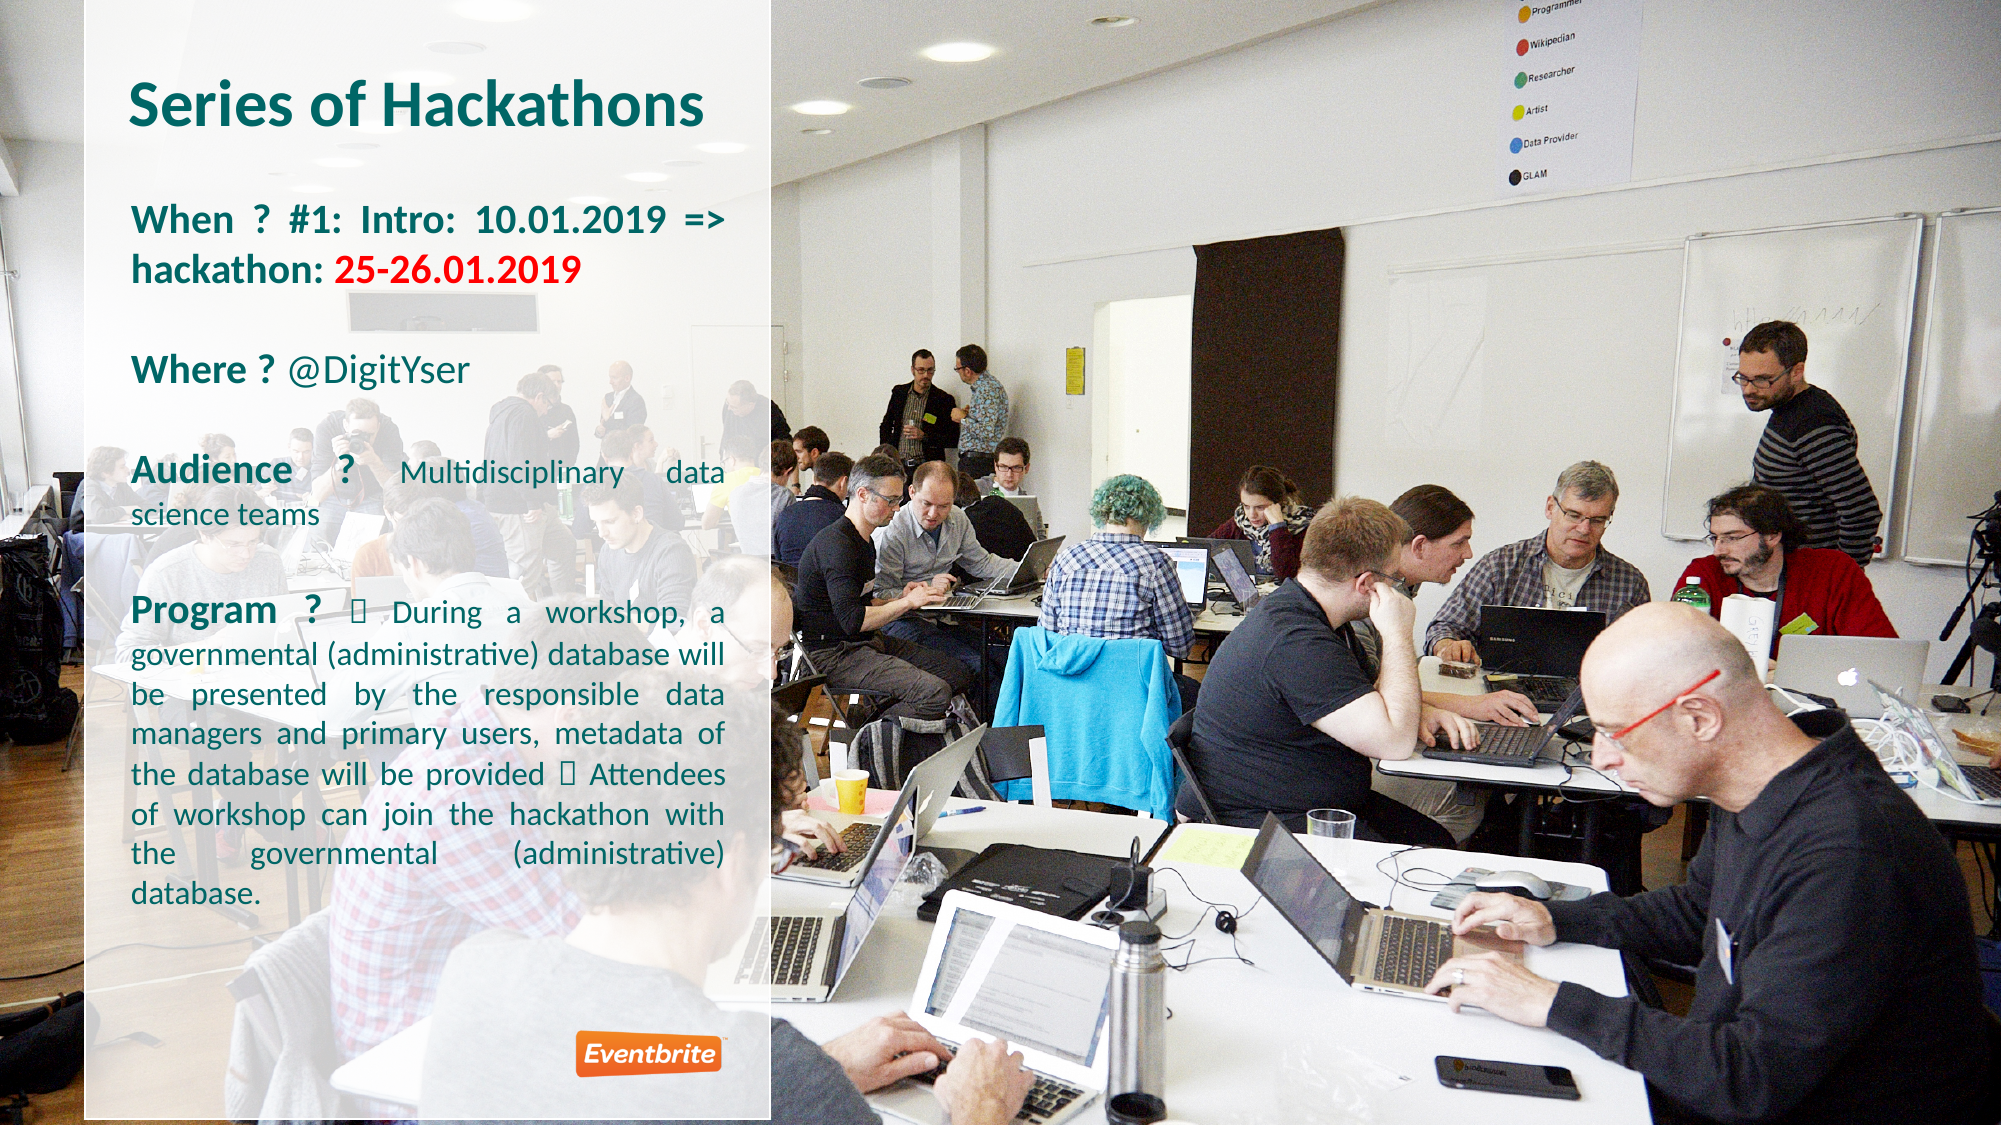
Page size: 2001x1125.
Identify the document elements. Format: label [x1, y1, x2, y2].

text_box [85, 0, 771, 1119]
picture [567, 1023, 736, 1084]
picture [0, 0, 2001, 1125]
